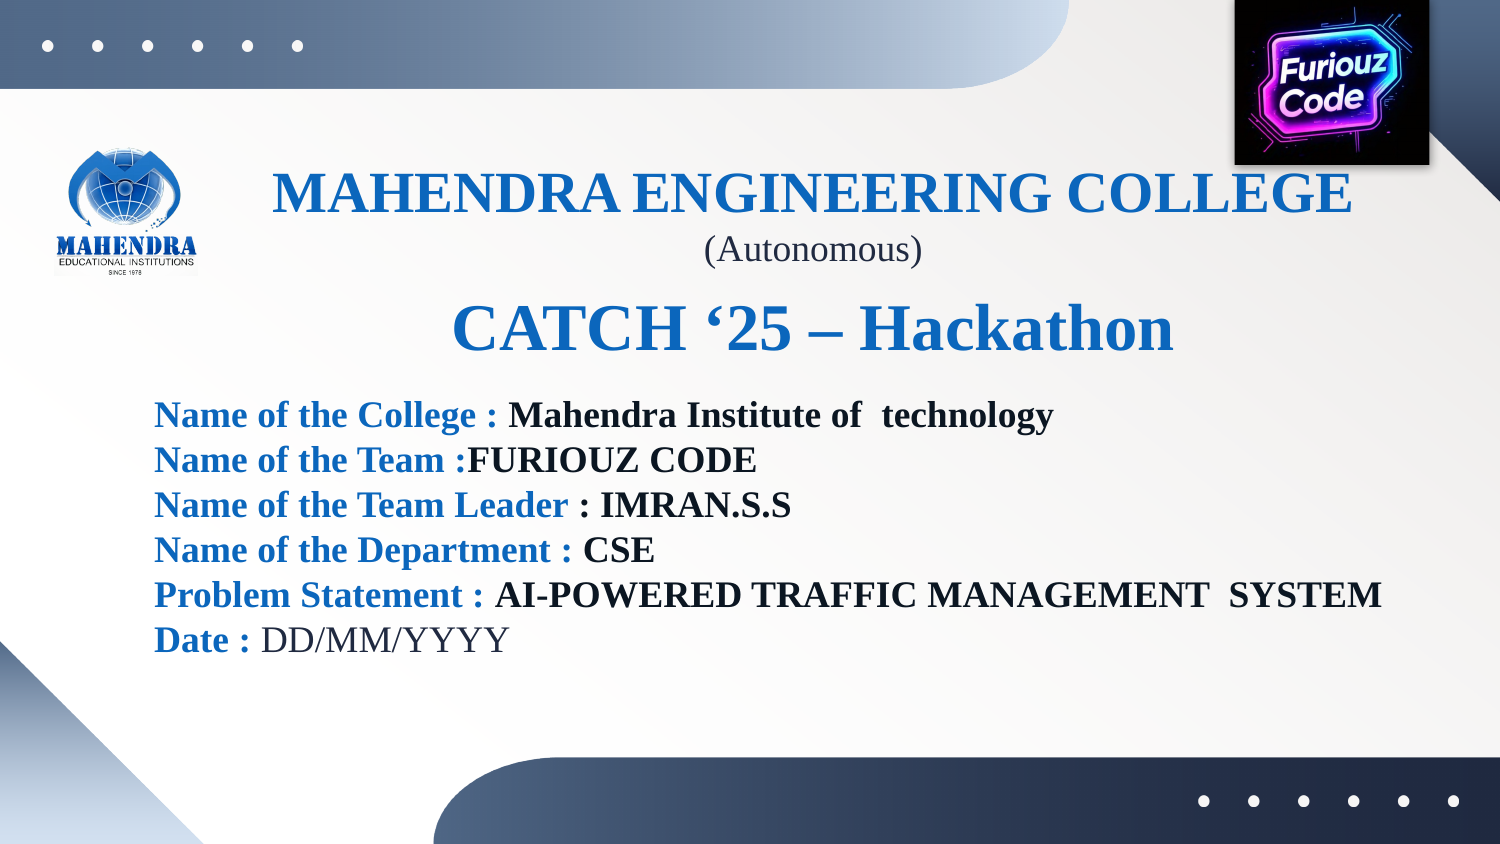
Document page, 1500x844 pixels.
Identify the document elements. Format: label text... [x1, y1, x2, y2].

text_box CATCH ‘25 – Hackathon [222, 276, 1404, 372]
text_box MAHENDRA ENGINEERING COLLEGE (Autonomous) [222, 146, 1404, 276]
text_box Name of the College : Mahendra Institute of technology Name of the Team :FURIOUZ CODE Name of the Team Leader : IMRAN.S.S Name of the Department : CSE Problem Statement : AI-POWERED TRAFFIC MANAGEMENT SYSTEM Date : DD/MM/YYYY [139, 374, 1404, 713]
picture [0, 0, 1500, 844]
picture [434, 758, 1500, 844]
